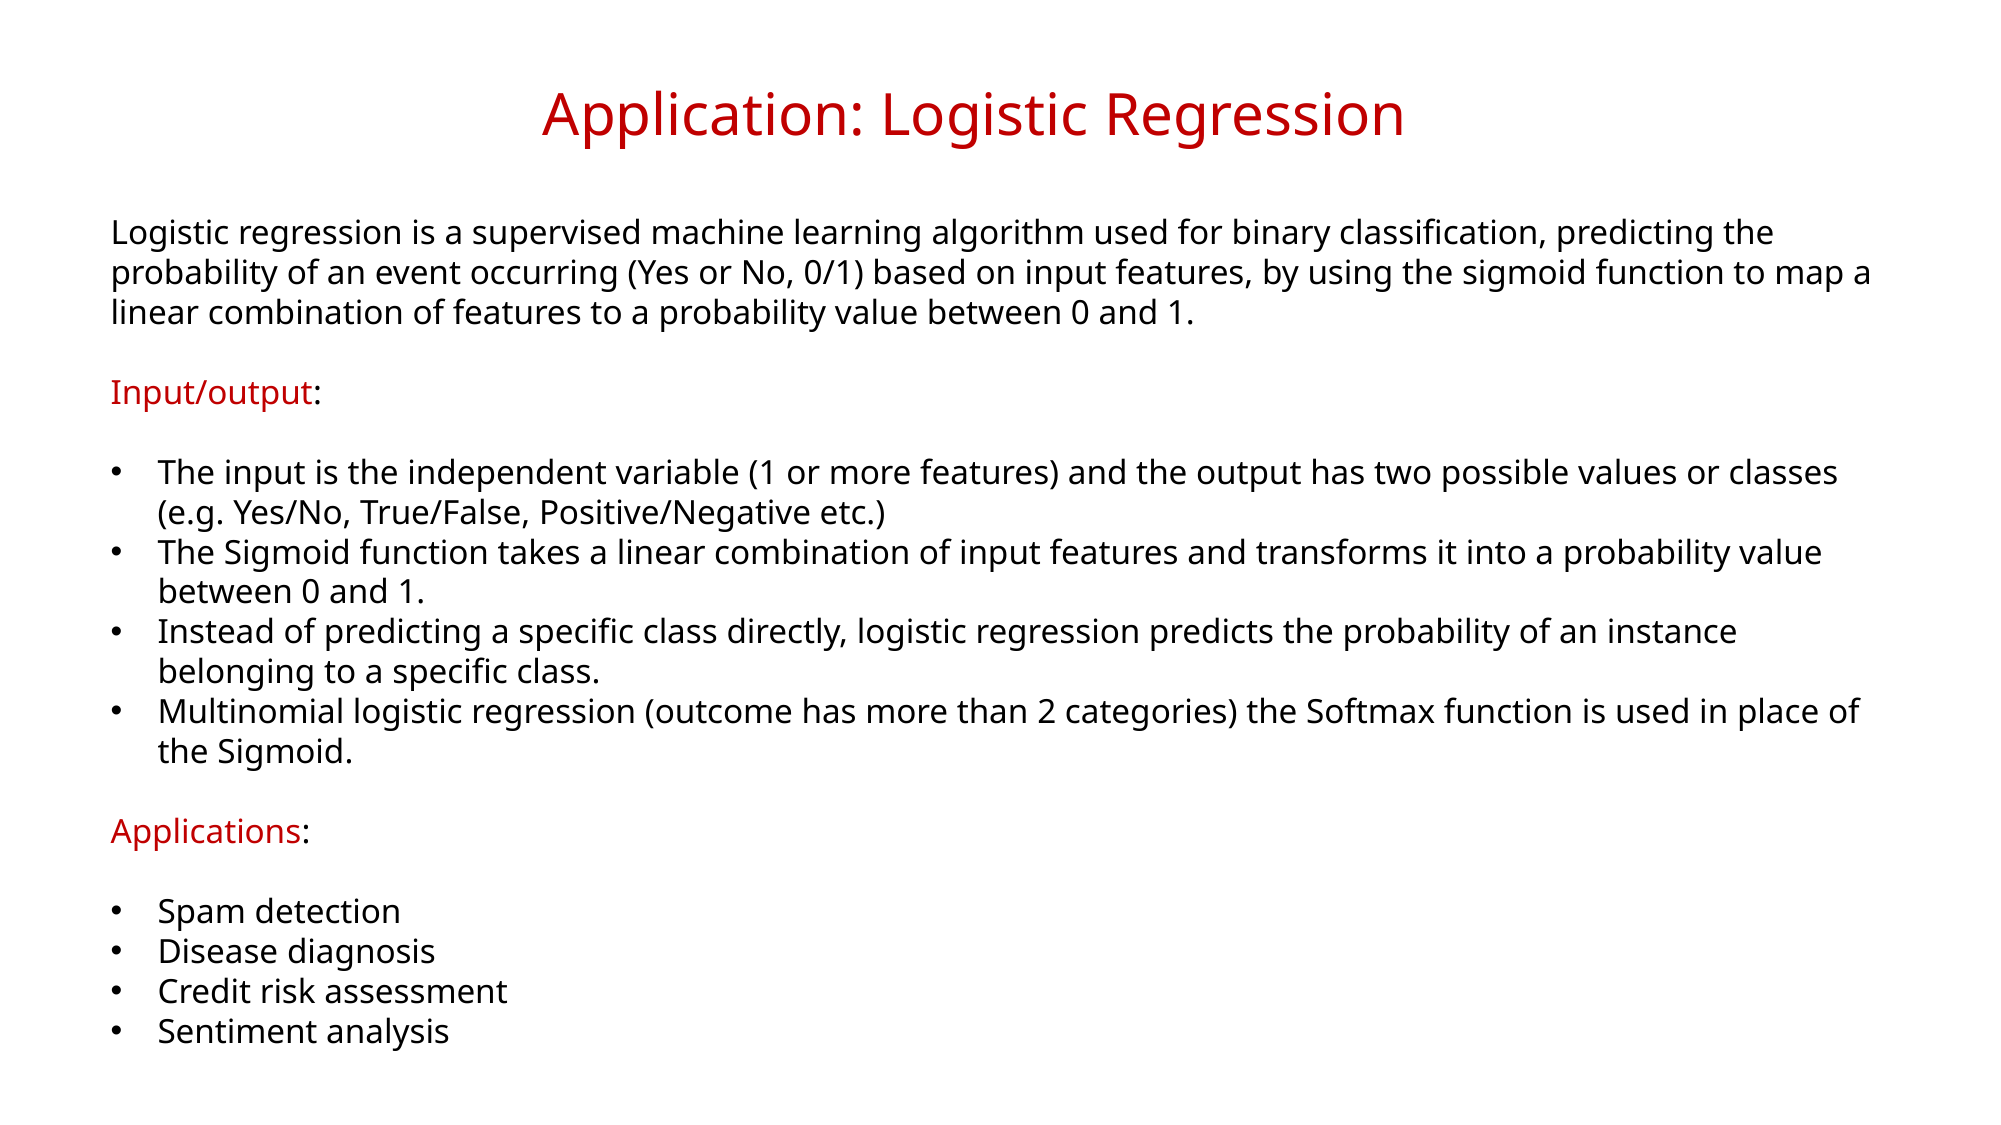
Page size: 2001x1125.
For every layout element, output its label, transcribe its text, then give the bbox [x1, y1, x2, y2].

text_box Logistic regression is a supervised machine learning algorithm used for binary classification, predicting the probability of an event occurring (Yes or No, 0/1) based on input features, by using the sigmoid function to map a linear combination of features to a probability value between 0 and 1. Input/output: The input is the independent variable (1 or more features) and the output has two possible values or classes (e.g. Yes/No, True/False, Positive/Negative etc.) The Sigmoid function takes a linear combination of input features and transforms it into a probability value between 0 and 1. Instead of predicting a specific class directly, logistic regression predicts the probability of an instance belonging to a specific class. Multinomial logistic regression (outcome has more than 2 categories) the Softmax function is used in place of the Sigmoid. Applications: Spam detection Disease diagnosis Credit risk assessment Sentiment analysis [95, 204, 1903, 1098]
text_box Application: Logistic Regression [95, 69, 1854, 155]
